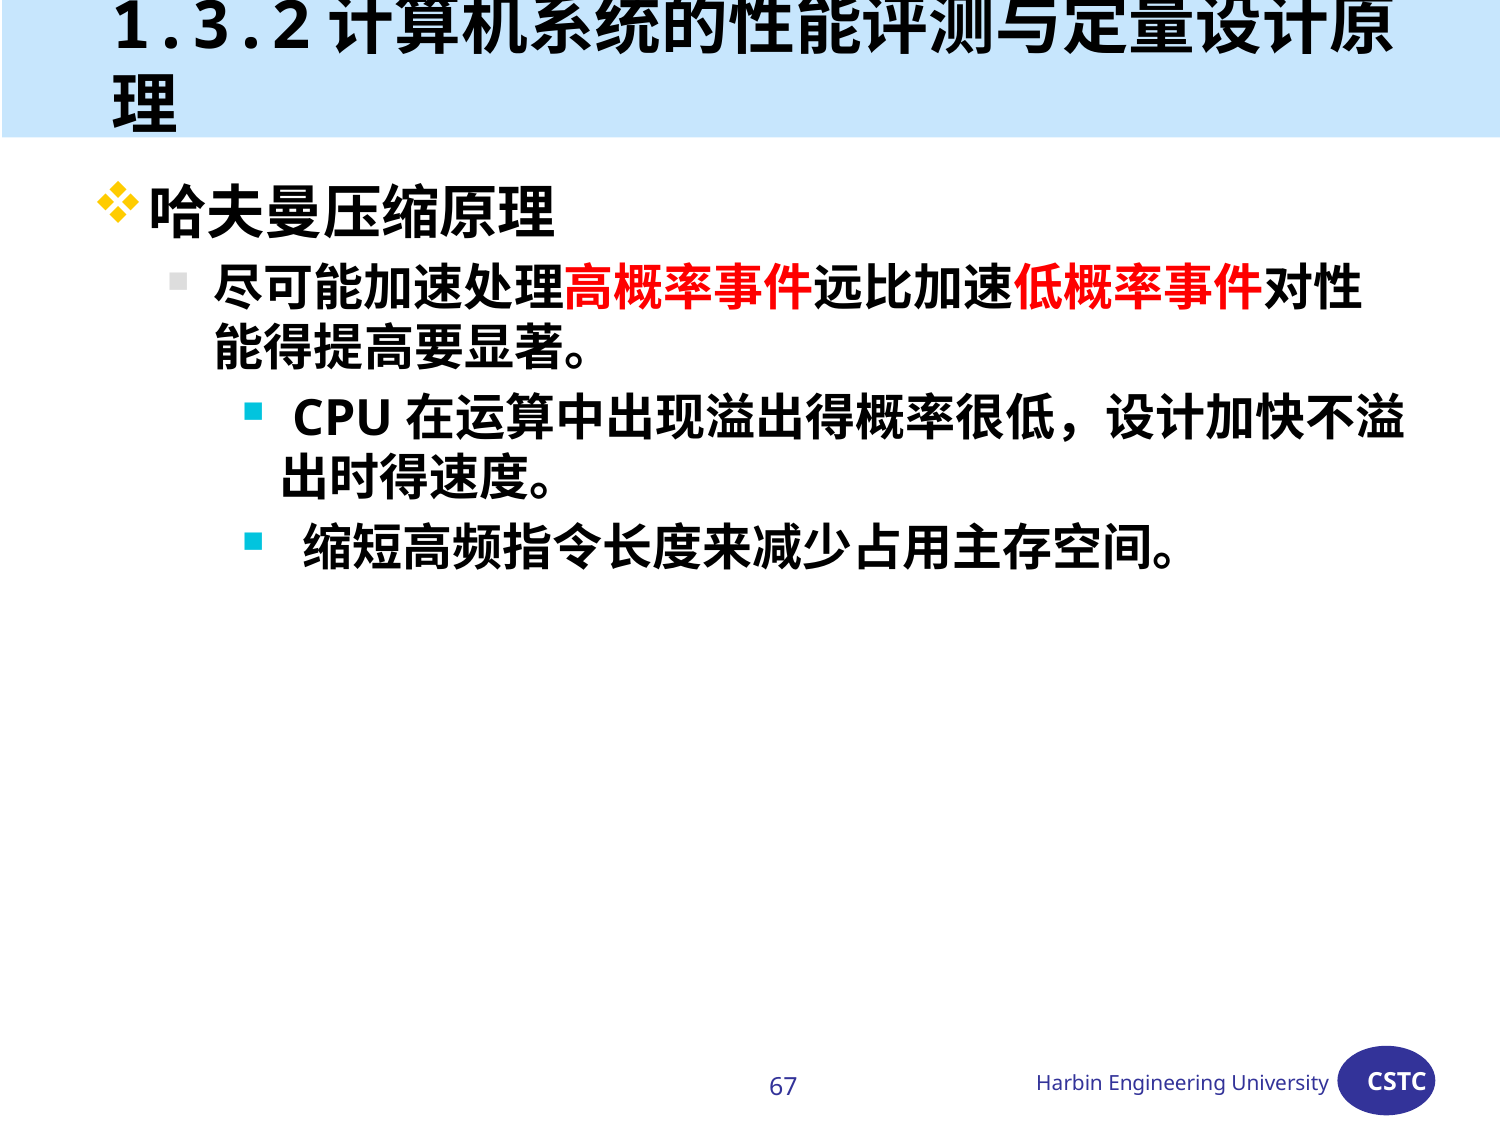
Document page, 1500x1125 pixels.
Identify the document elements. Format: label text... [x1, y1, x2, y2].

slide_number 67 [608, 1062, 959, 1113]
footer Harbin Engineering University [959, 1062, 1344, 1113]
title 1.3.2计算机系统的性能评测与定量设计原理 [96, 11, 1454, 112]
list 哈夫曼压缩原理 尽可能加速处理高概率事件远比加速低概率事件对性能得提高要显著。 CPU在运算中出现溢出得概率很低，设计加快不溢出时得速度。 缩短高频指令长度来减少占用主存空间。 [76, 167, 1428, 981]
